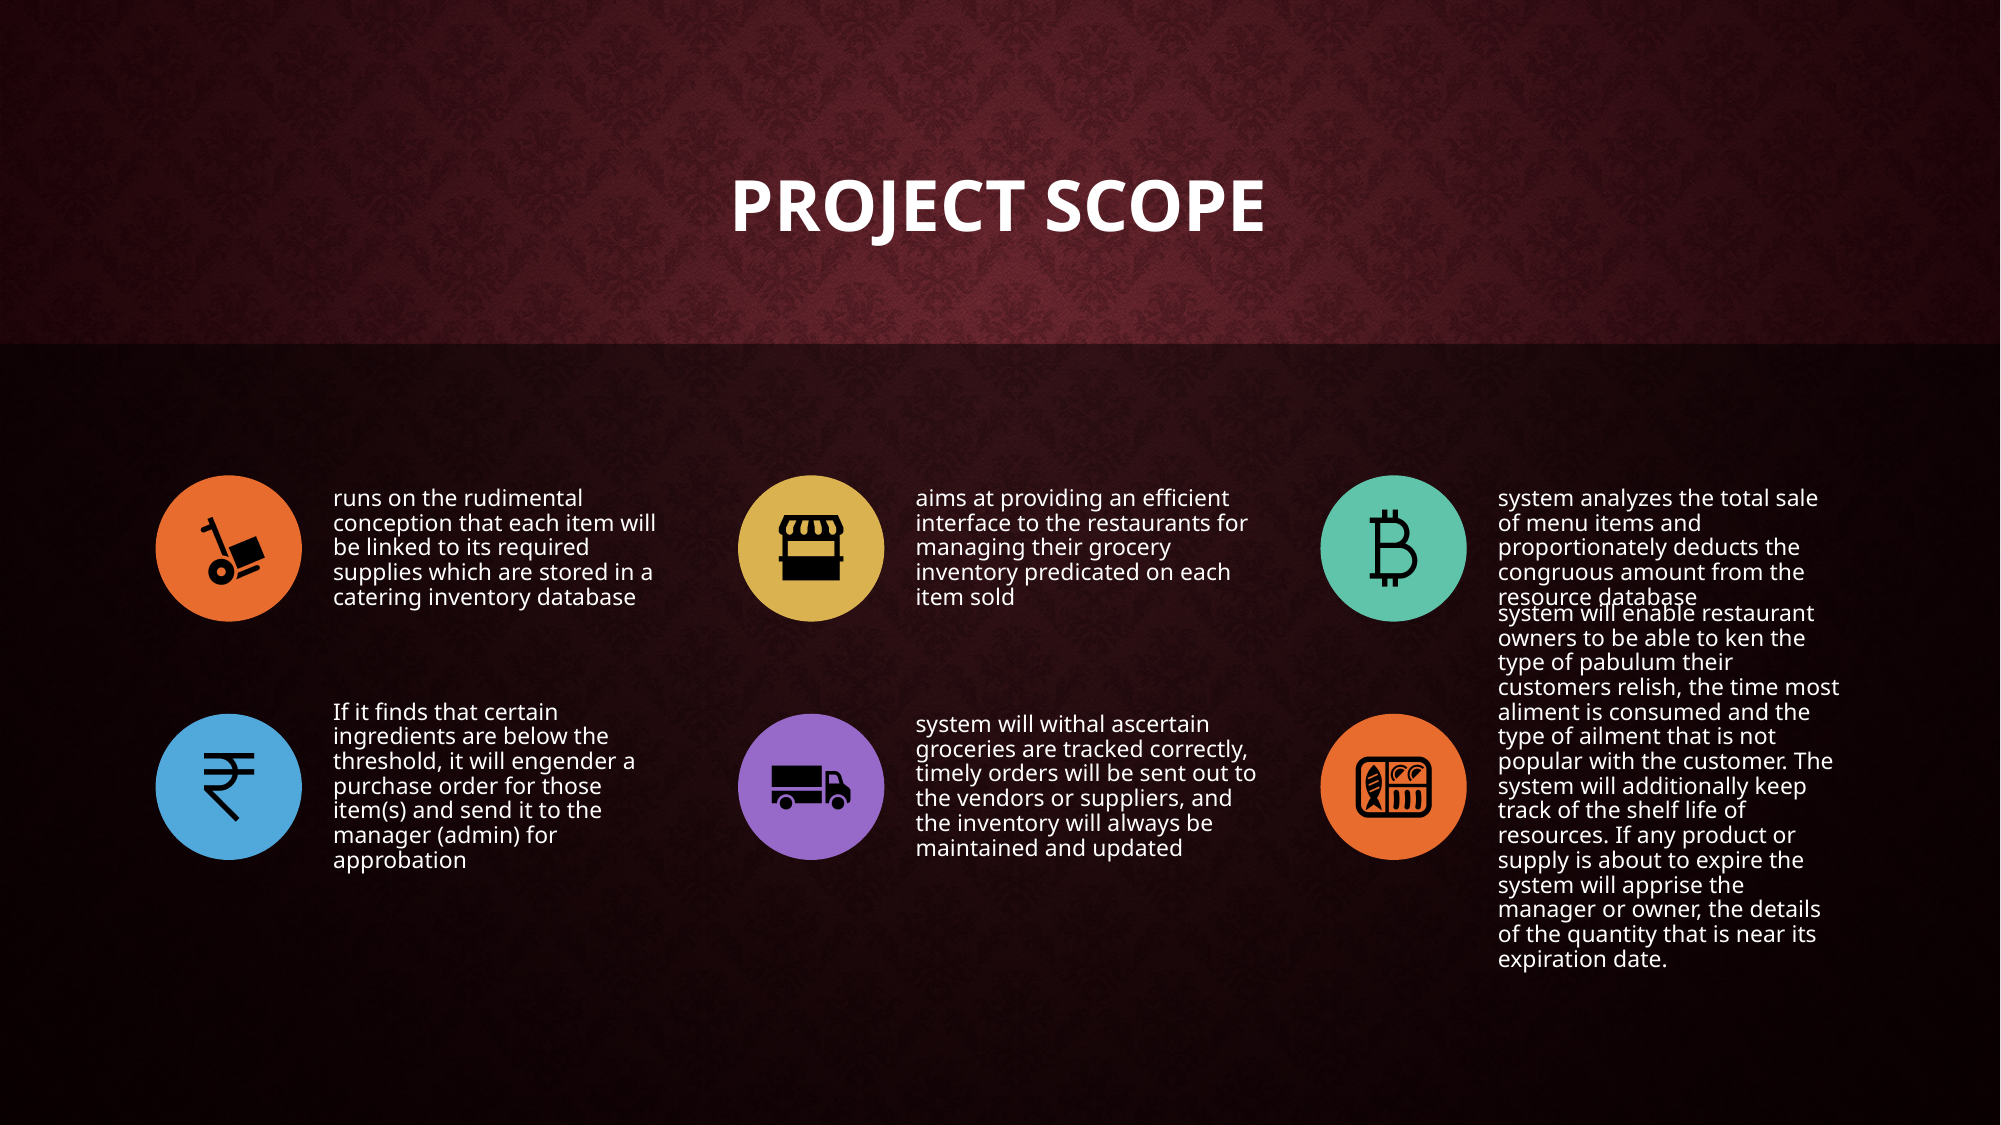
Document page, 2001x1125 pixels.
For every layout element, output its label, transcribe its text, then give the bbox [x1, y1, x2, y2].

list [149, 396, 1849, 940]
text_box [0, 342, 2000, 1125]
title PROJECT SCOPE [149, 99, 1849, 318]
